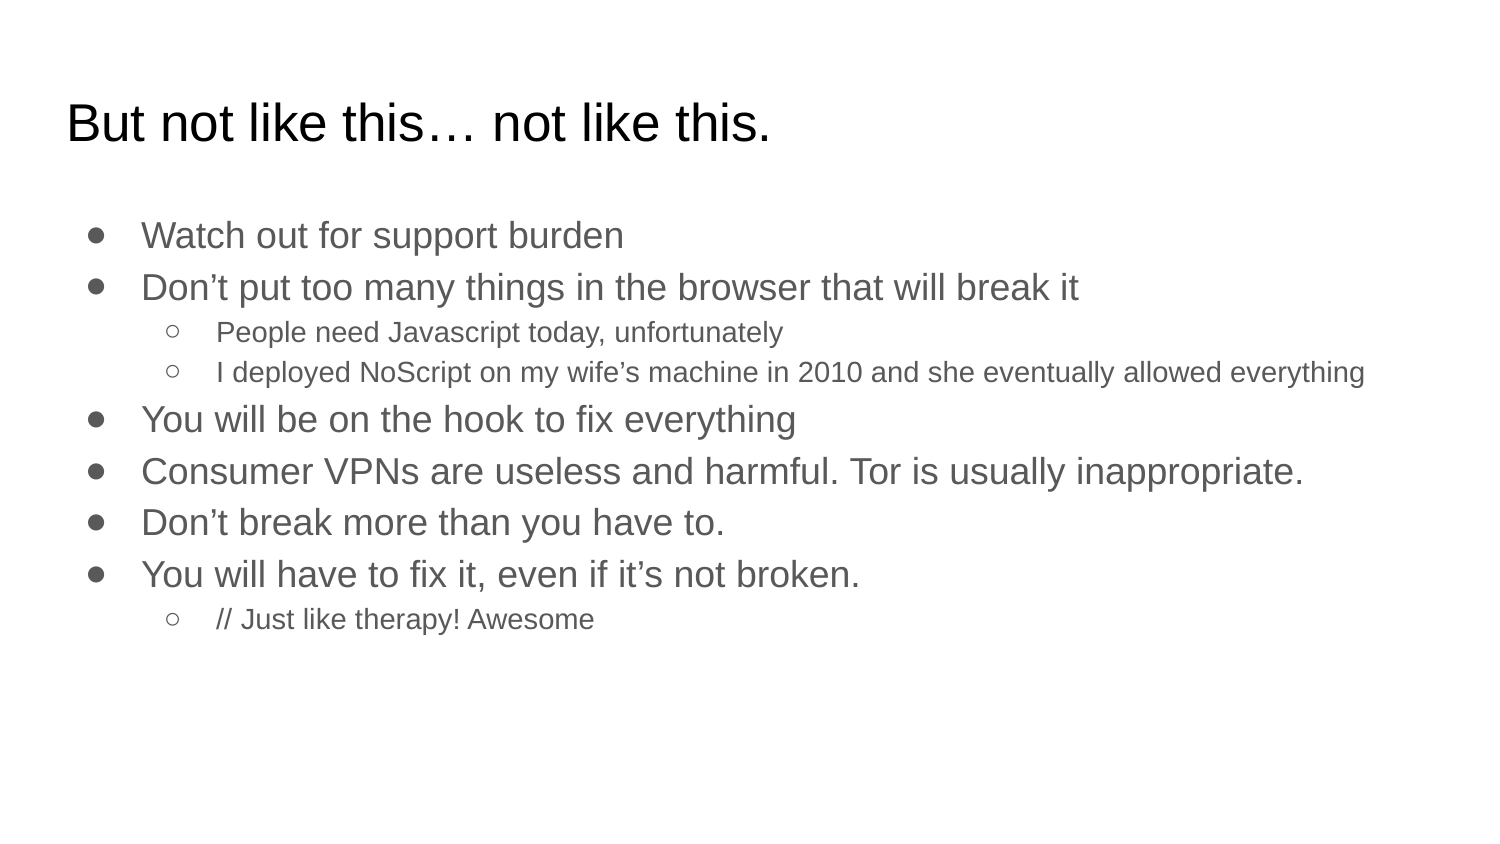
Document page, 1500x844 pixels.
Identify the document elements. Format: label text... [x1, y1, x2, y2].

list Watch out for support burden Don’t put too many things in the browser that will break it People need Javascript today, unfortunately I deployed NoScript on my wife’s machine in 2010 and she eventually allowed everything You will be on the hook to fix everything Consumer VPNs are useless and harmful. Tor is usually inappropriate. Don’t break more than you have to. You will have to fix it, even if it’s not broken. // Just like therapy! Awesome [51, 189, 1449, 750]
title But not like this… not like this. [51, 72, 1449, 167]
